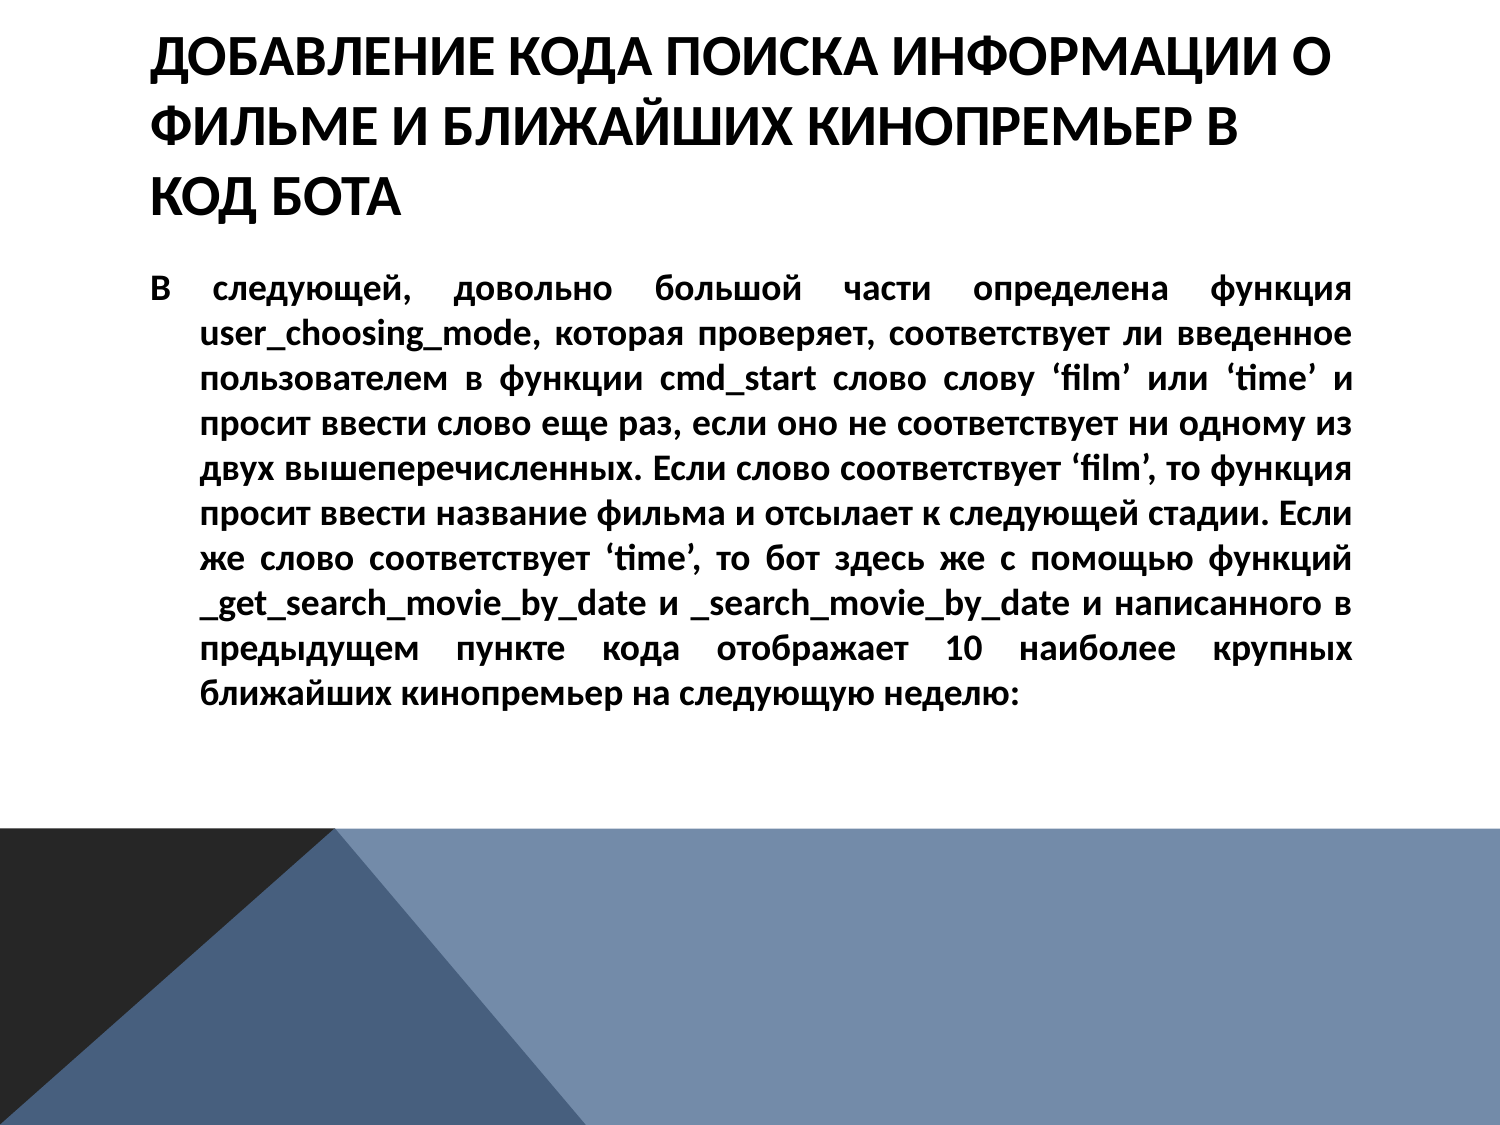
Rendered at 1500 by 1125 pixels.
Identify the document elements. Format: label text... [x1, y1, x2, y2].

list В следующей, довольно большой части определена функция user_choosing_mode, которая проверяет, соответствует ли введенное пользователем в функции cmd_start слово слову ‘film’ или ‘time’ и просит ввести слово еще раз, если оно не соответствует ни одному из двух вышеперечисленных. Если слово соответствует ‘film’, то функция просит ввести название фильма и отсылает к следующей стадии. Если же слово соответствует ‘time’, то бот здесь же с помощью функций _get_search_movie_by_date и _search_movie_by_date и написанного в предыдущем пункте кода отображает 10 наиболее крупных ближайших кинопремьер на следующую неделю: [135, 255, 1369, 768]
title Добавление кода поиска информации о фильме и ближайших кинопремьер в код бота [135, 60, 1369, 185]
